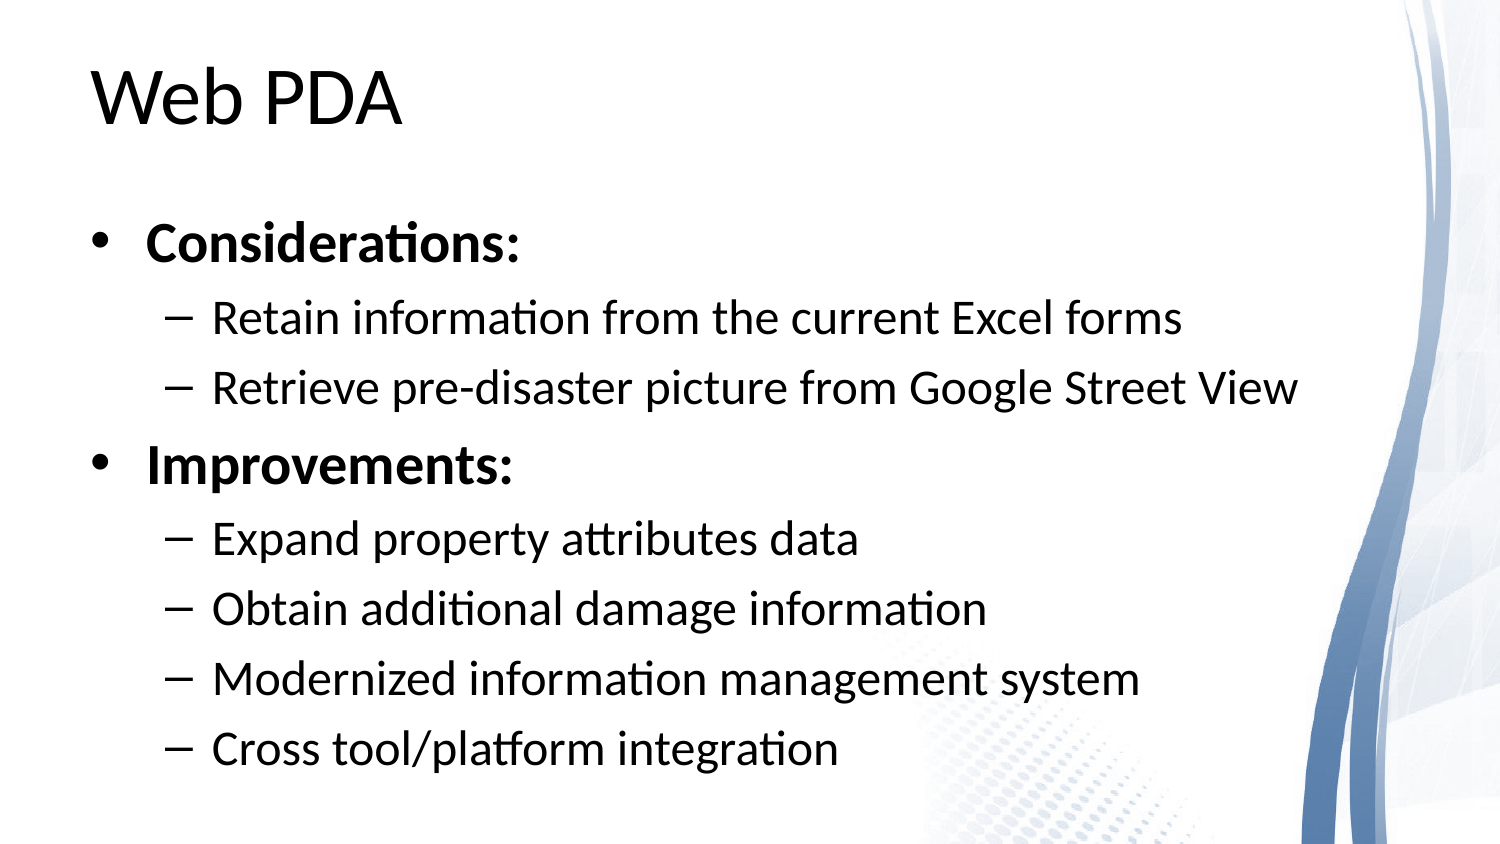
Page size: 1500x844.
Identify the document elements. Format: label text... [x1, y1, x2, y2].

list Considerations: Retain information from the current Excel forms Retrieve pre-disaster picture from Google Street View Improvements: Expand property attributes data Obtain additional damage information Modernized information management system Cross tool/platform integration [75, 196, 1425, 802]
title Web PDA [75, 33, 1425, 149]
